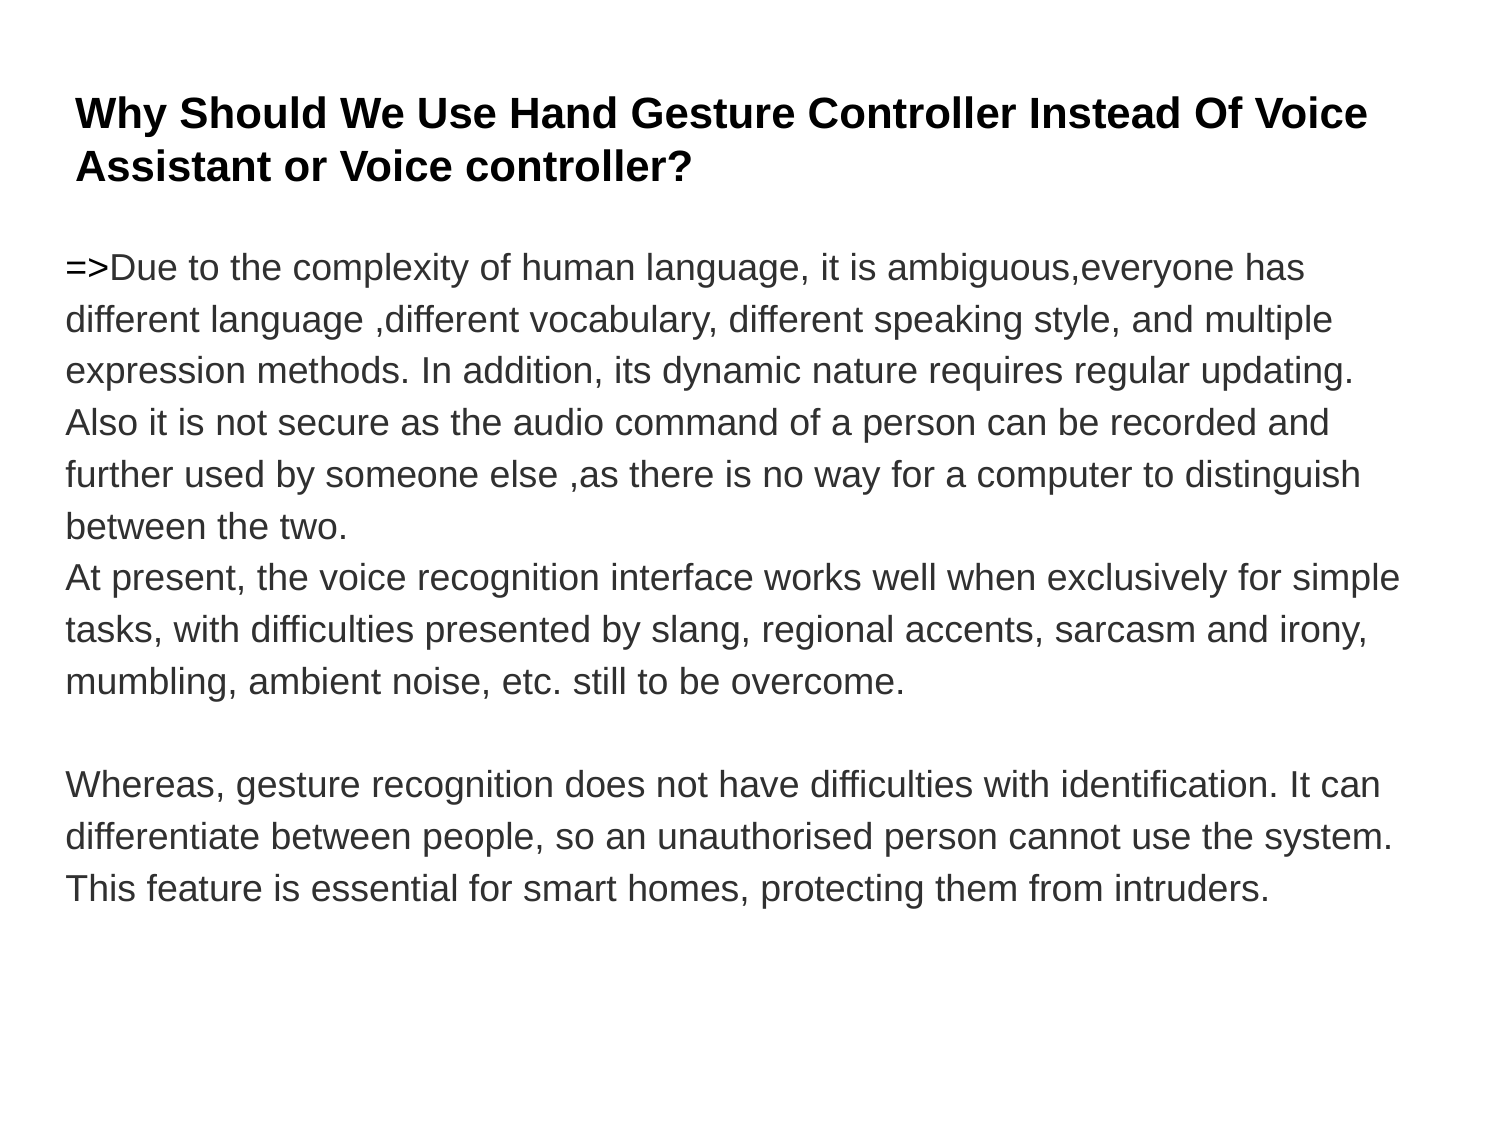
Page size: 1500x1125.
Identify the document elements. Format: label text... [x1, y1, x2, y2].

title Why Should We Use Hand Gesture Controller Instead Of Voice Assistant or Voice controller? [75, 43, 1425, 221]
text_box =>Due to the complexity of human language, it is ambiguous,everyone has different language ,different vocabulary, different speaking style, and multiple expression methods. In addition, its dynamic nature requires regular updating. Also it is not secure as the audio command of a person can be recorded and further used by someone else ,as there is no way for a computer to distinguish between the two. At present, the voice recognition interface works well when exclusively for simple tasks, with difficulties presented by slang, regional accents, sarcasm and irony, mumbling, ambient noise, etc. still to be overcome. Whereas, gesture recognition does not have difficulties with identification. It can differentiate between people, so an unauthorised person cannot use the system. This feature is essential for smart homes, protecting them from intruders. [50, 221, 1450, 1022]
